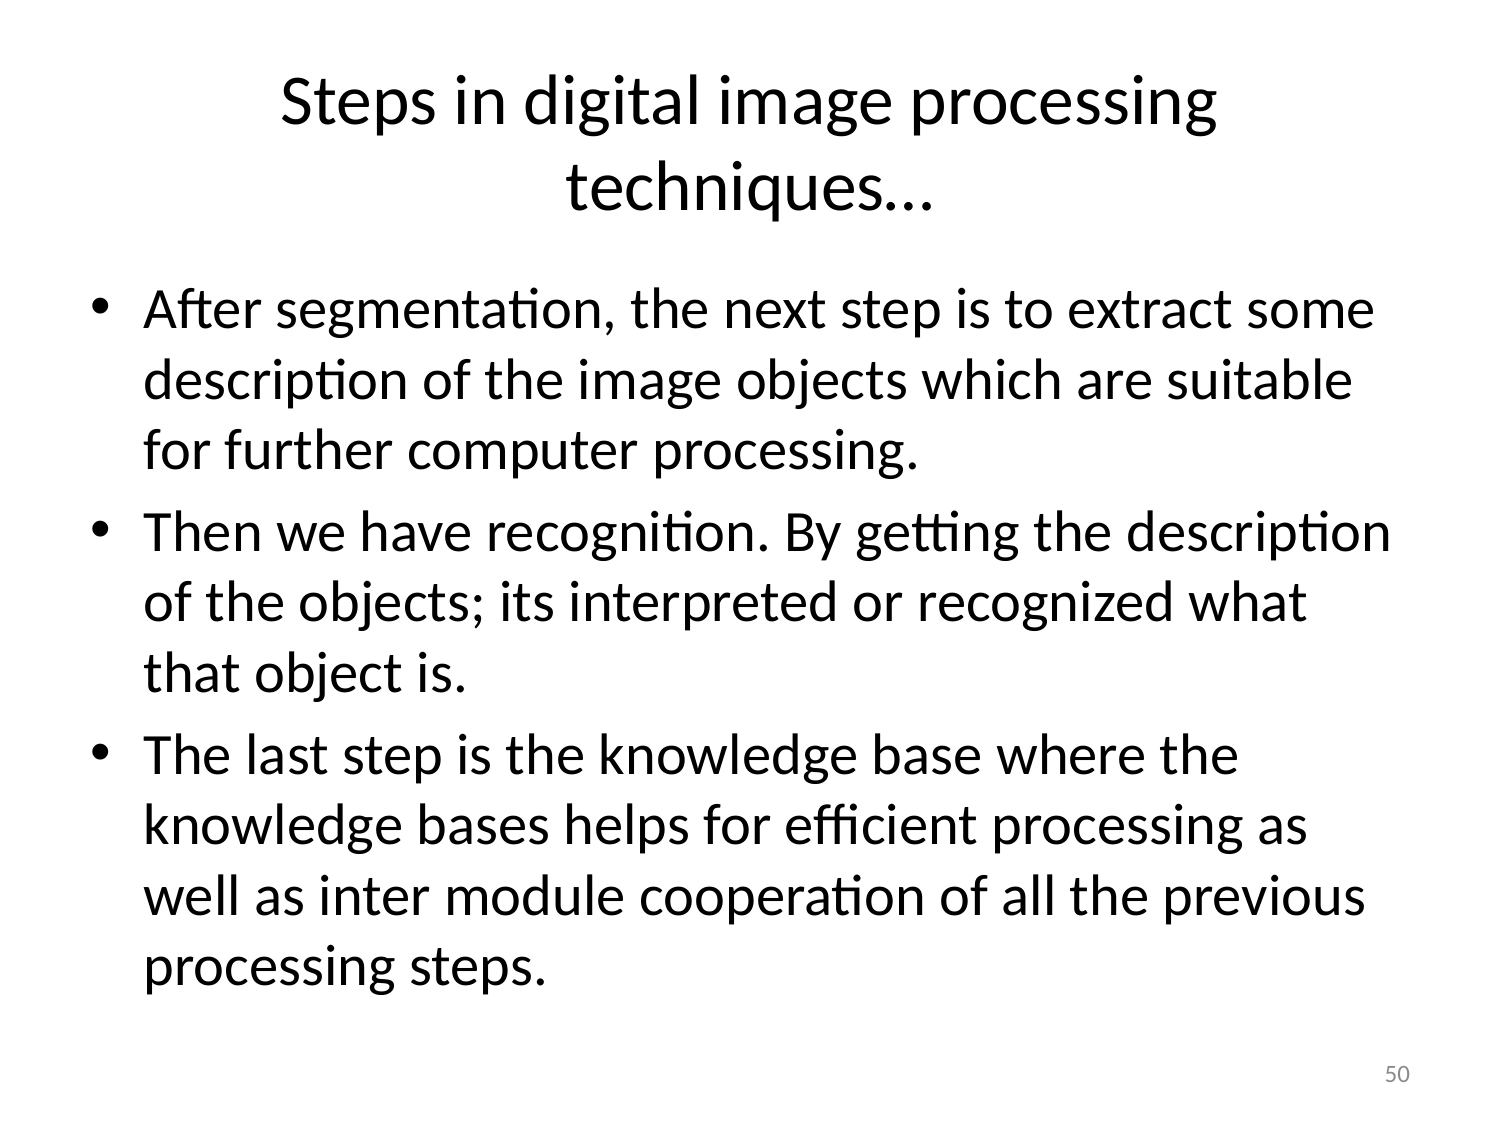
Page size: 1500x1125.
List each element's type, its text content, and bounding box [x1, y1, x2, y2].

slide_number 50 [1074, 1042, 1425, 1103]
title Steps in digital image processing techniques… [75, 45, 1425, 233]
list After segmentation, the next step is to extract some description of the image objects which are suitable for further computer processing. Then we have recognition. By getting the description of the objects; its interpreted or recognized what that object is. The last step is the knowledge base where the knowledge bases helps for efficient processing as well as inter module cooperation of all the previous processing steps. [75, 262, 1425, 1005]
